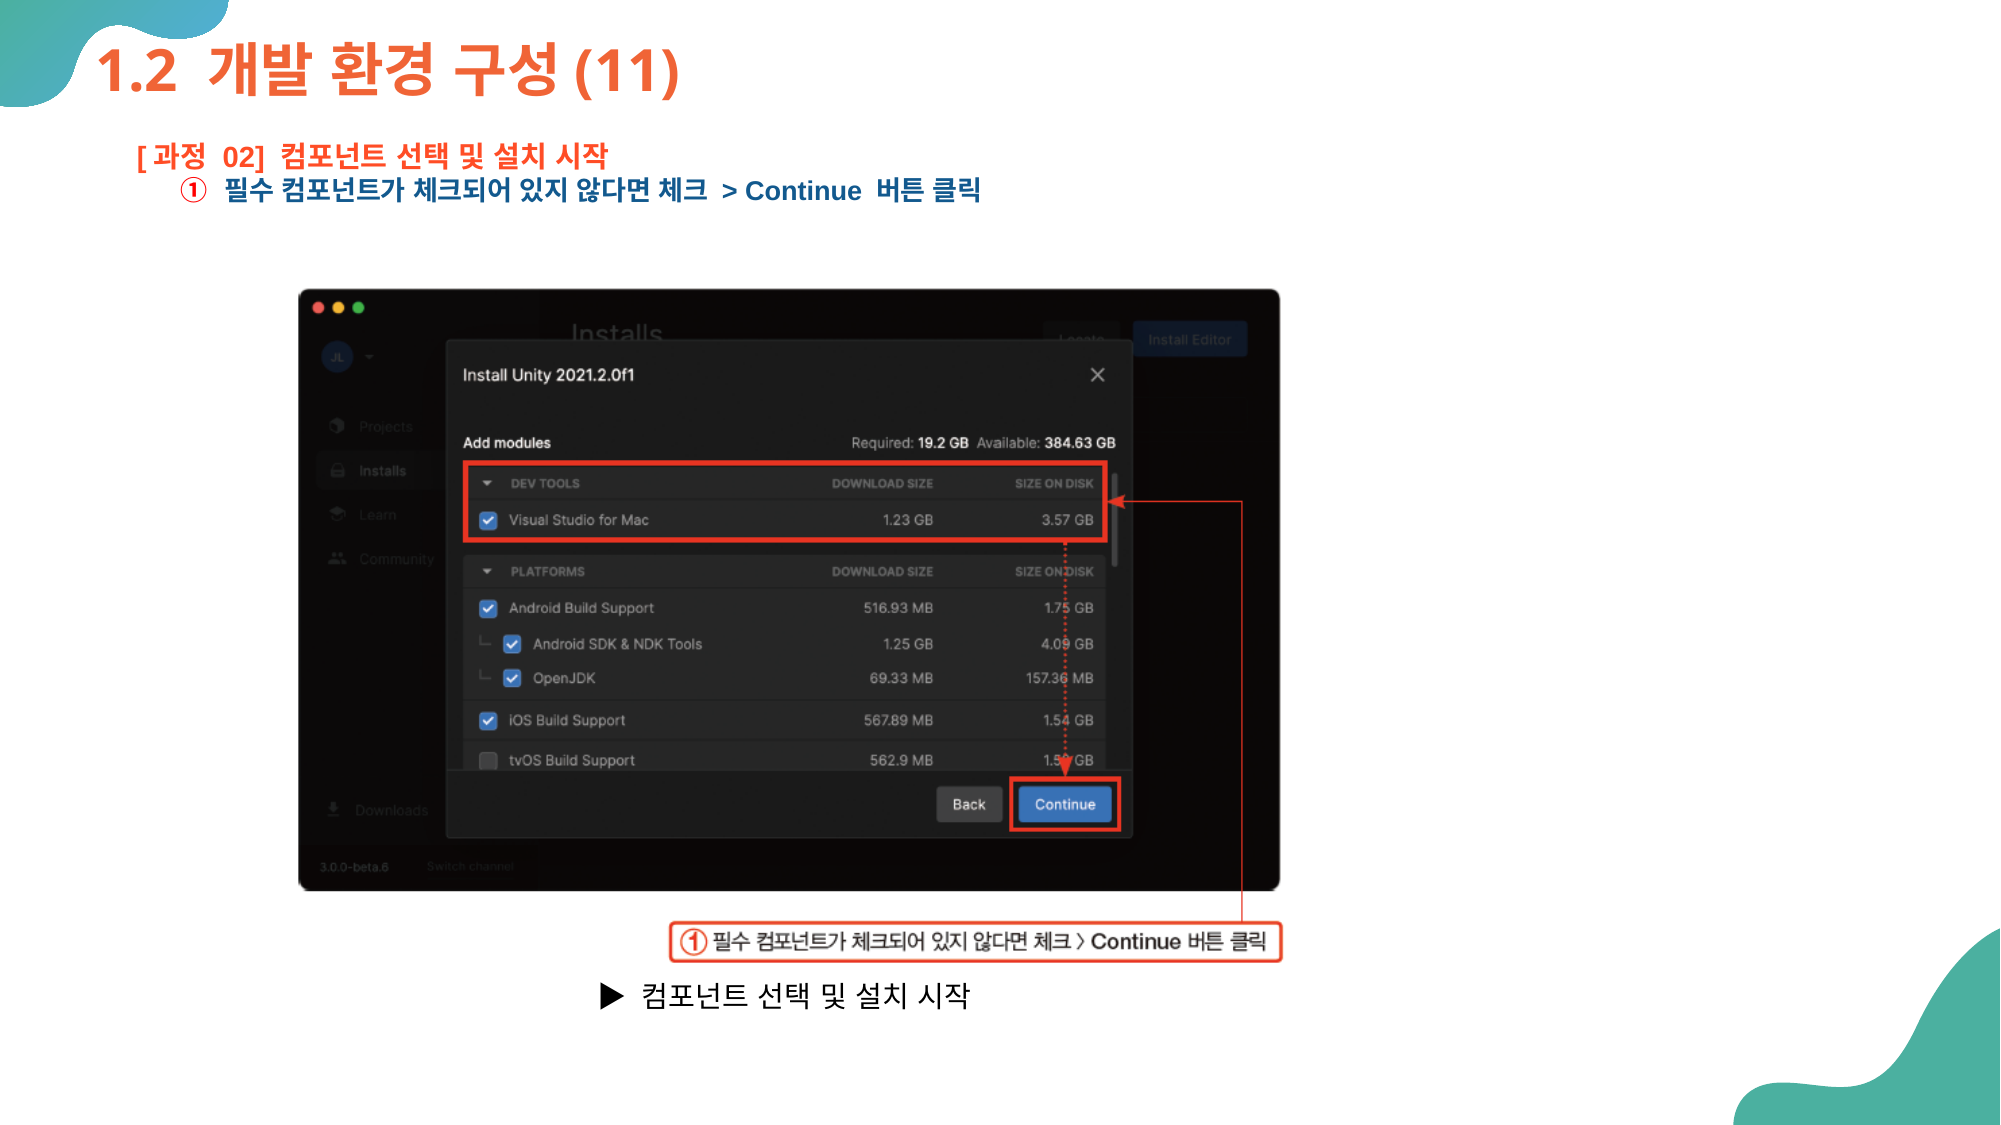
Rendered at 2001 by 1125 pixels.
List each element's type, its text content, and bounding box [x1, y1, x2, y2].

title 1.2 개발 환경 구성(11) [79, 17, 1931, 128]
text_box [과정 02] 컴포넌트 선택 및 설치 시작 필수 컴포넌트가 체크되어 있지 않다면 체크 > Continue 버튼 클릭 [122, 131, 1103, 214]
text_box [284, 274, 1294, 971]
text_box ▶ 컴포넌트 선택 및 설치 시작 [568, 971, 1000, 1021]
